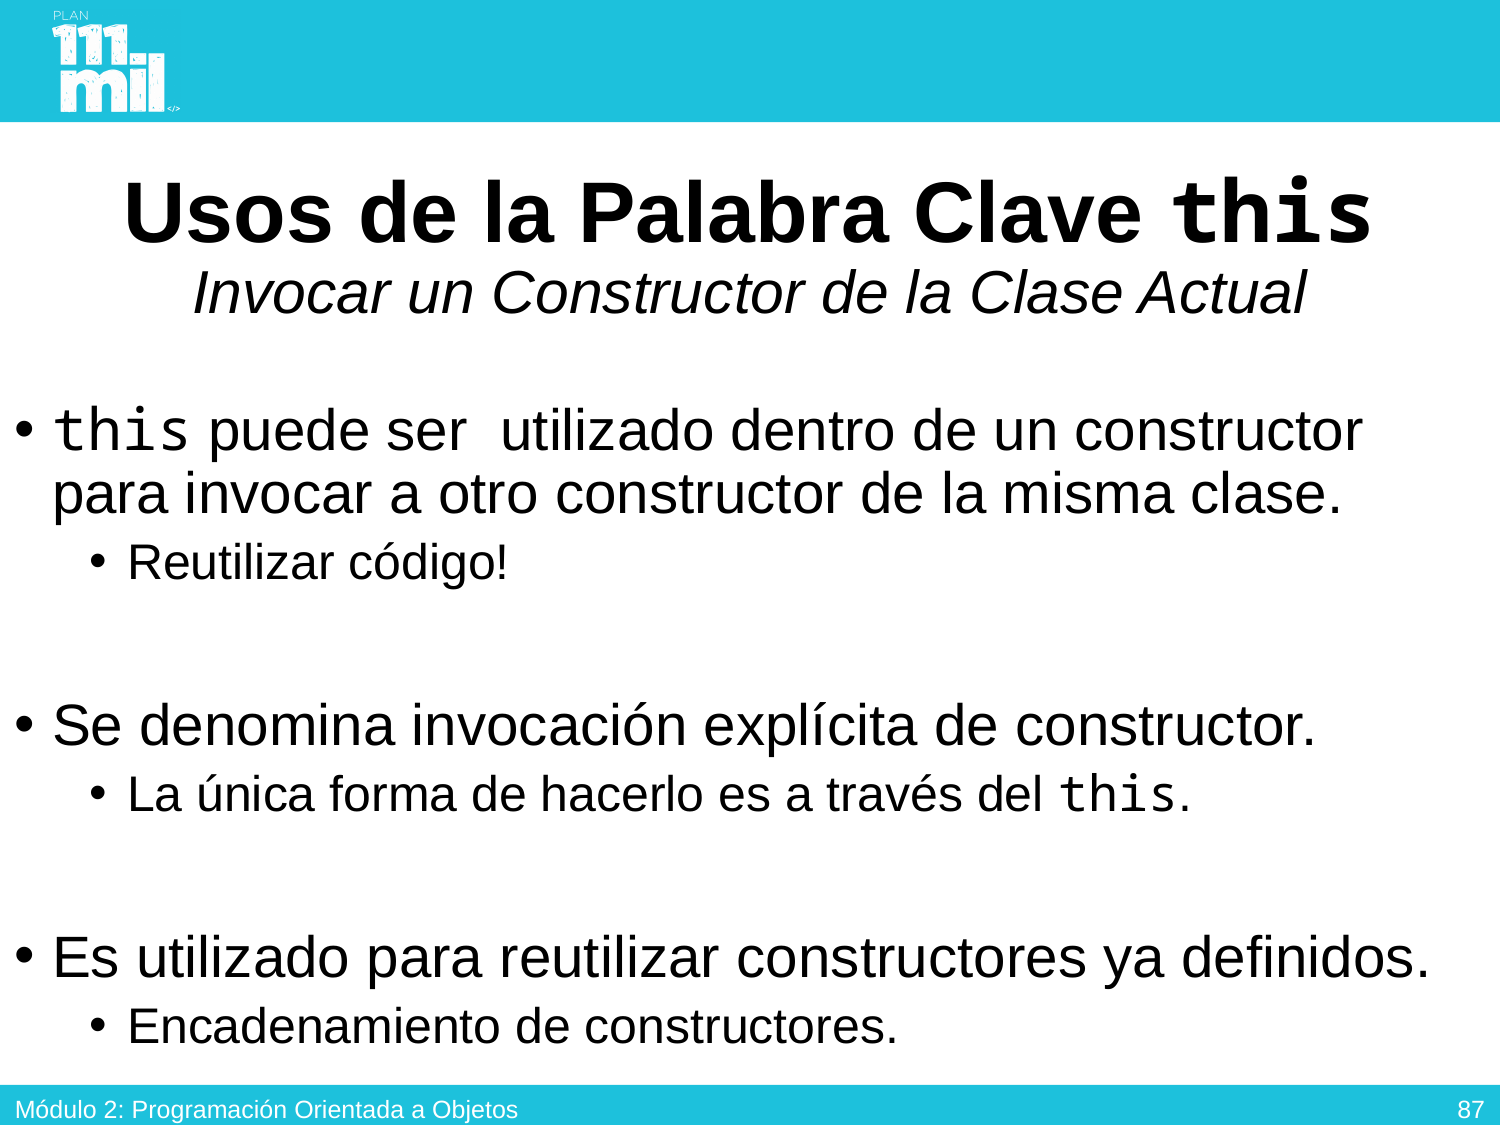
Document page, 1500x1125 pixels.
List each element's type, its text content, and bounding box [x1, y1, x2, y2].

slide_number 86 [1162, 1078, 1500, 1125]
list this puede ser utilizado dentro de un constructor para invocar a otro constructor de la misma clase. Reutilizar código! Se denomina invocación explícita de constructor. La única forma de hacerlo es a través del this. Es utilizado para reutilizar constructores ya definidos. Encadenamiento de constructores. [0, 392, 1500, 1107]
footer Módulo 2: Programación Orientada a Objetos [0, 1078, 560, 1125]
title Usos de la Palabra Clave this Invocar un Constructor de la Clase Actual [103, 147, 1397, 348]
